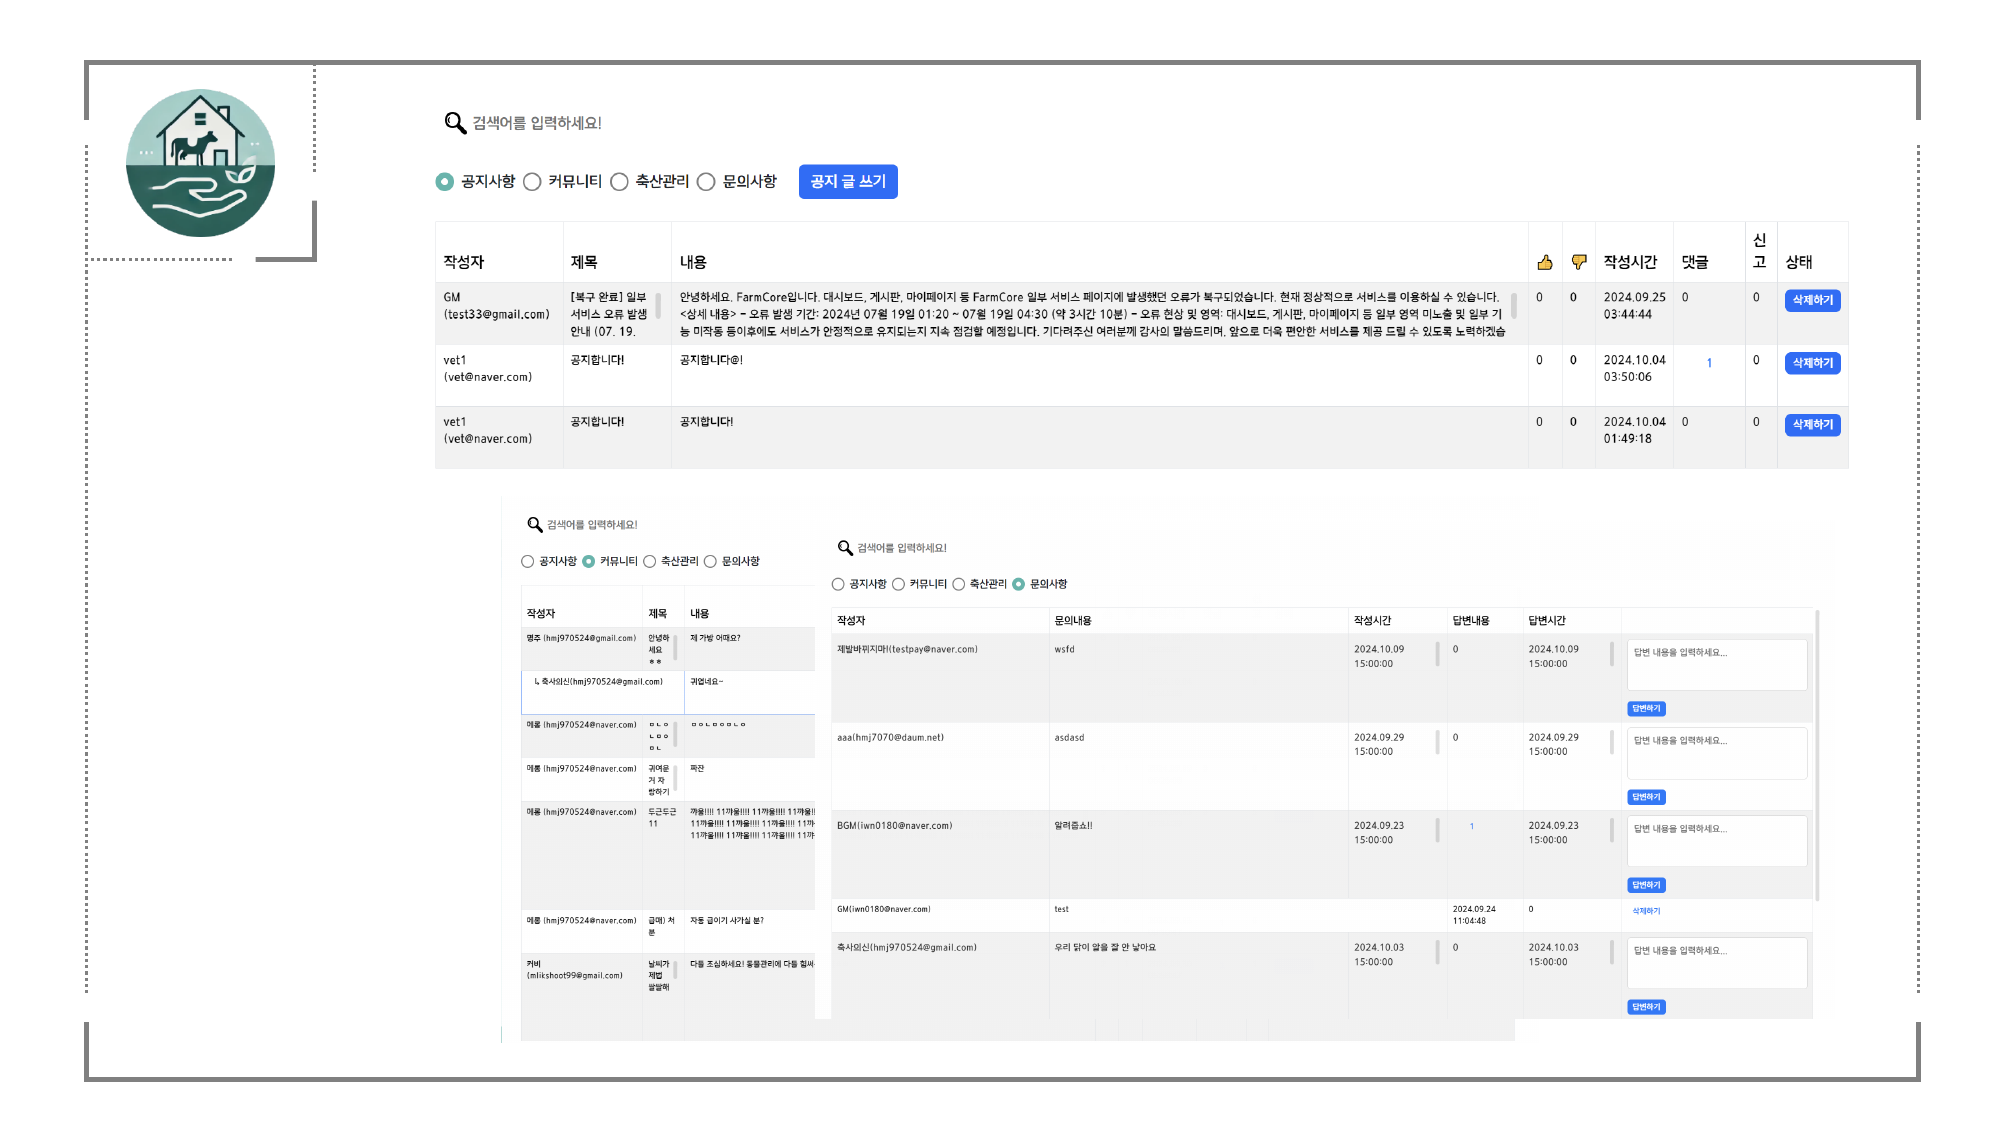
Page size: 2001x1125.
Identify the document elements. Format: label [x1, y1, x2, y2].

text_box [315, 62, 1919, 121]
picture [126, 89, 275, 237]
picture [409, 82, 1874, 1043]
text_box [86, 62, 314, 121]
text_box [86, 1022, 1919, 1080]
